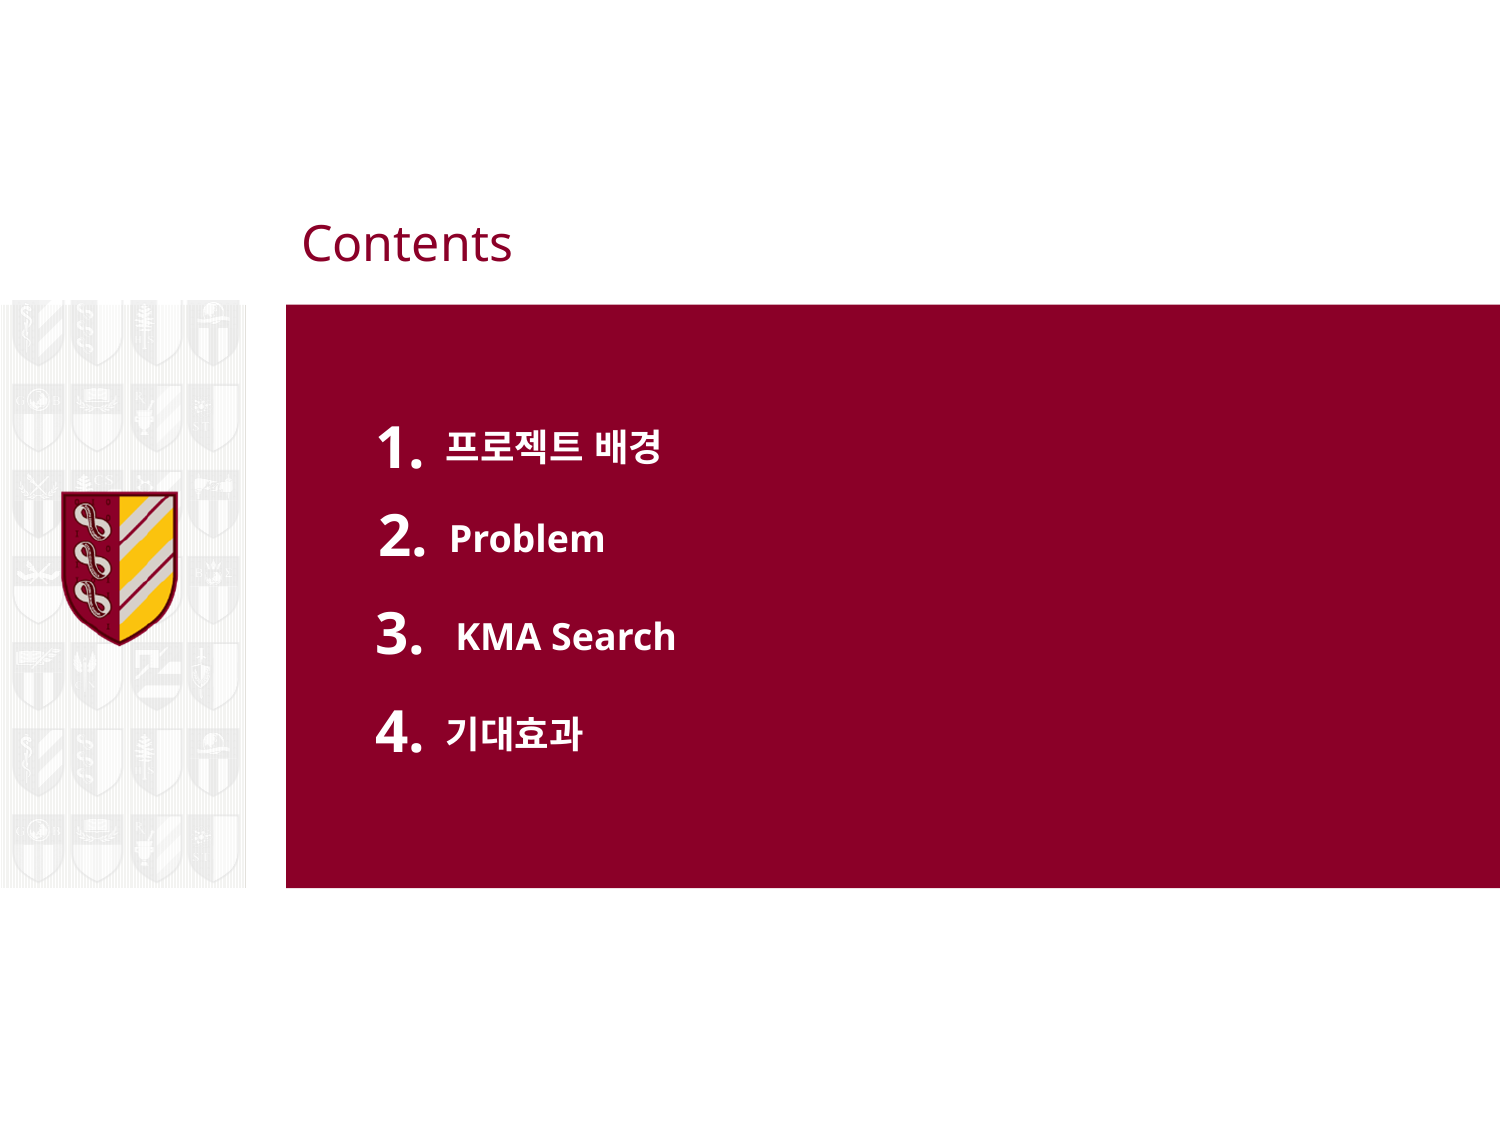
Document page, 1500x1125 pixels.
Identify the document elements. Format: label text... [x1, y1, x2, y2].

title Contents [286, 210, 658, 282]
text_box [331, 490, 1128, 577]
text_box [328, 588, 1125, 675]
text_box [328, 402, 1140, 489]
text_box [328, 686, 1125, 773]
picture [47, 457, 198, 665]
